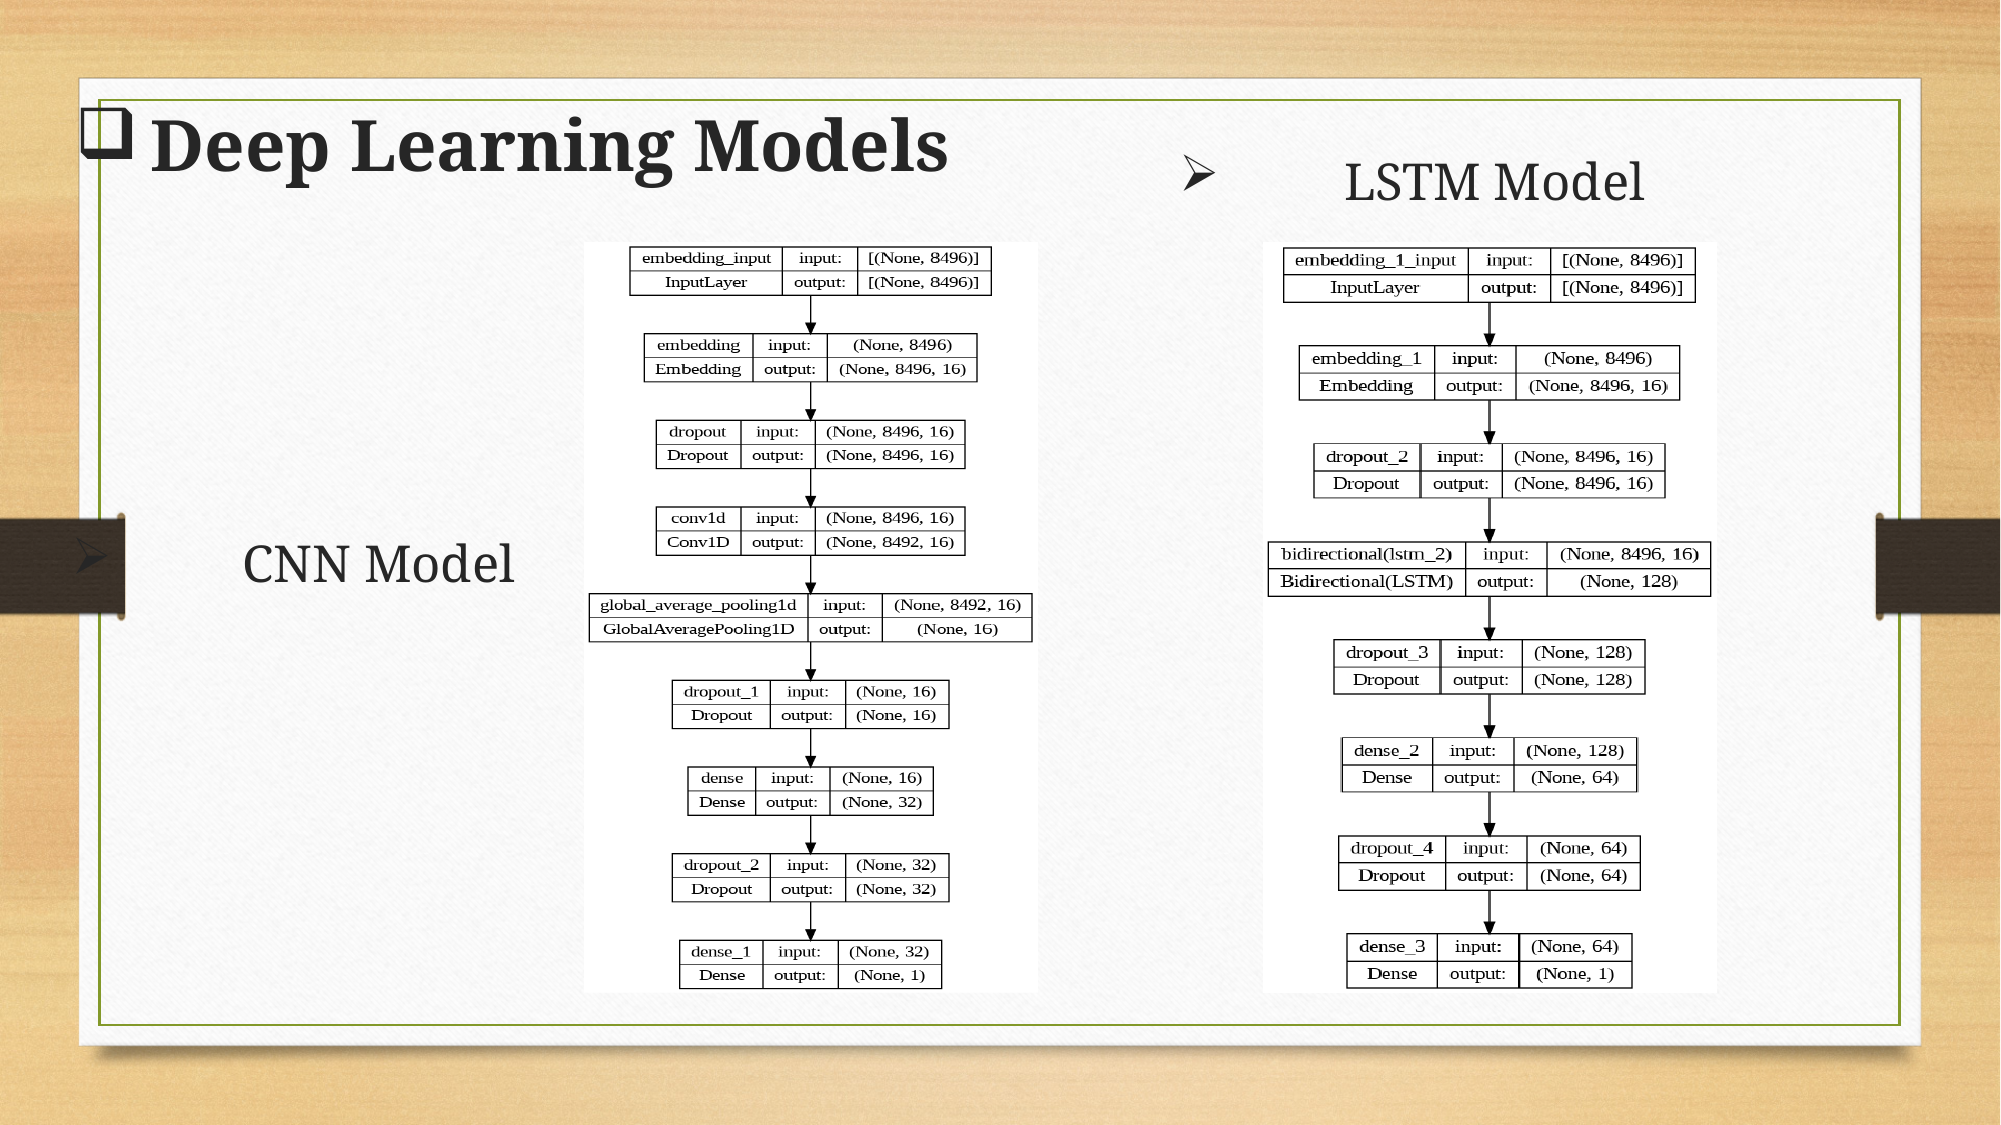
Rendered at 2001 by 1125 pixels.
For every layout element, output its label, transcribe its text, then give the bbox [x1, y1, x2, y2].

text_box Deep Learning Models [26, 96, 1000, 190]
text_box CNN Model [0, 524, 584, 601]
text_box LSTM Model [1115, 141, 1792, 218]
picture [0, 0, 2001, 1125]
